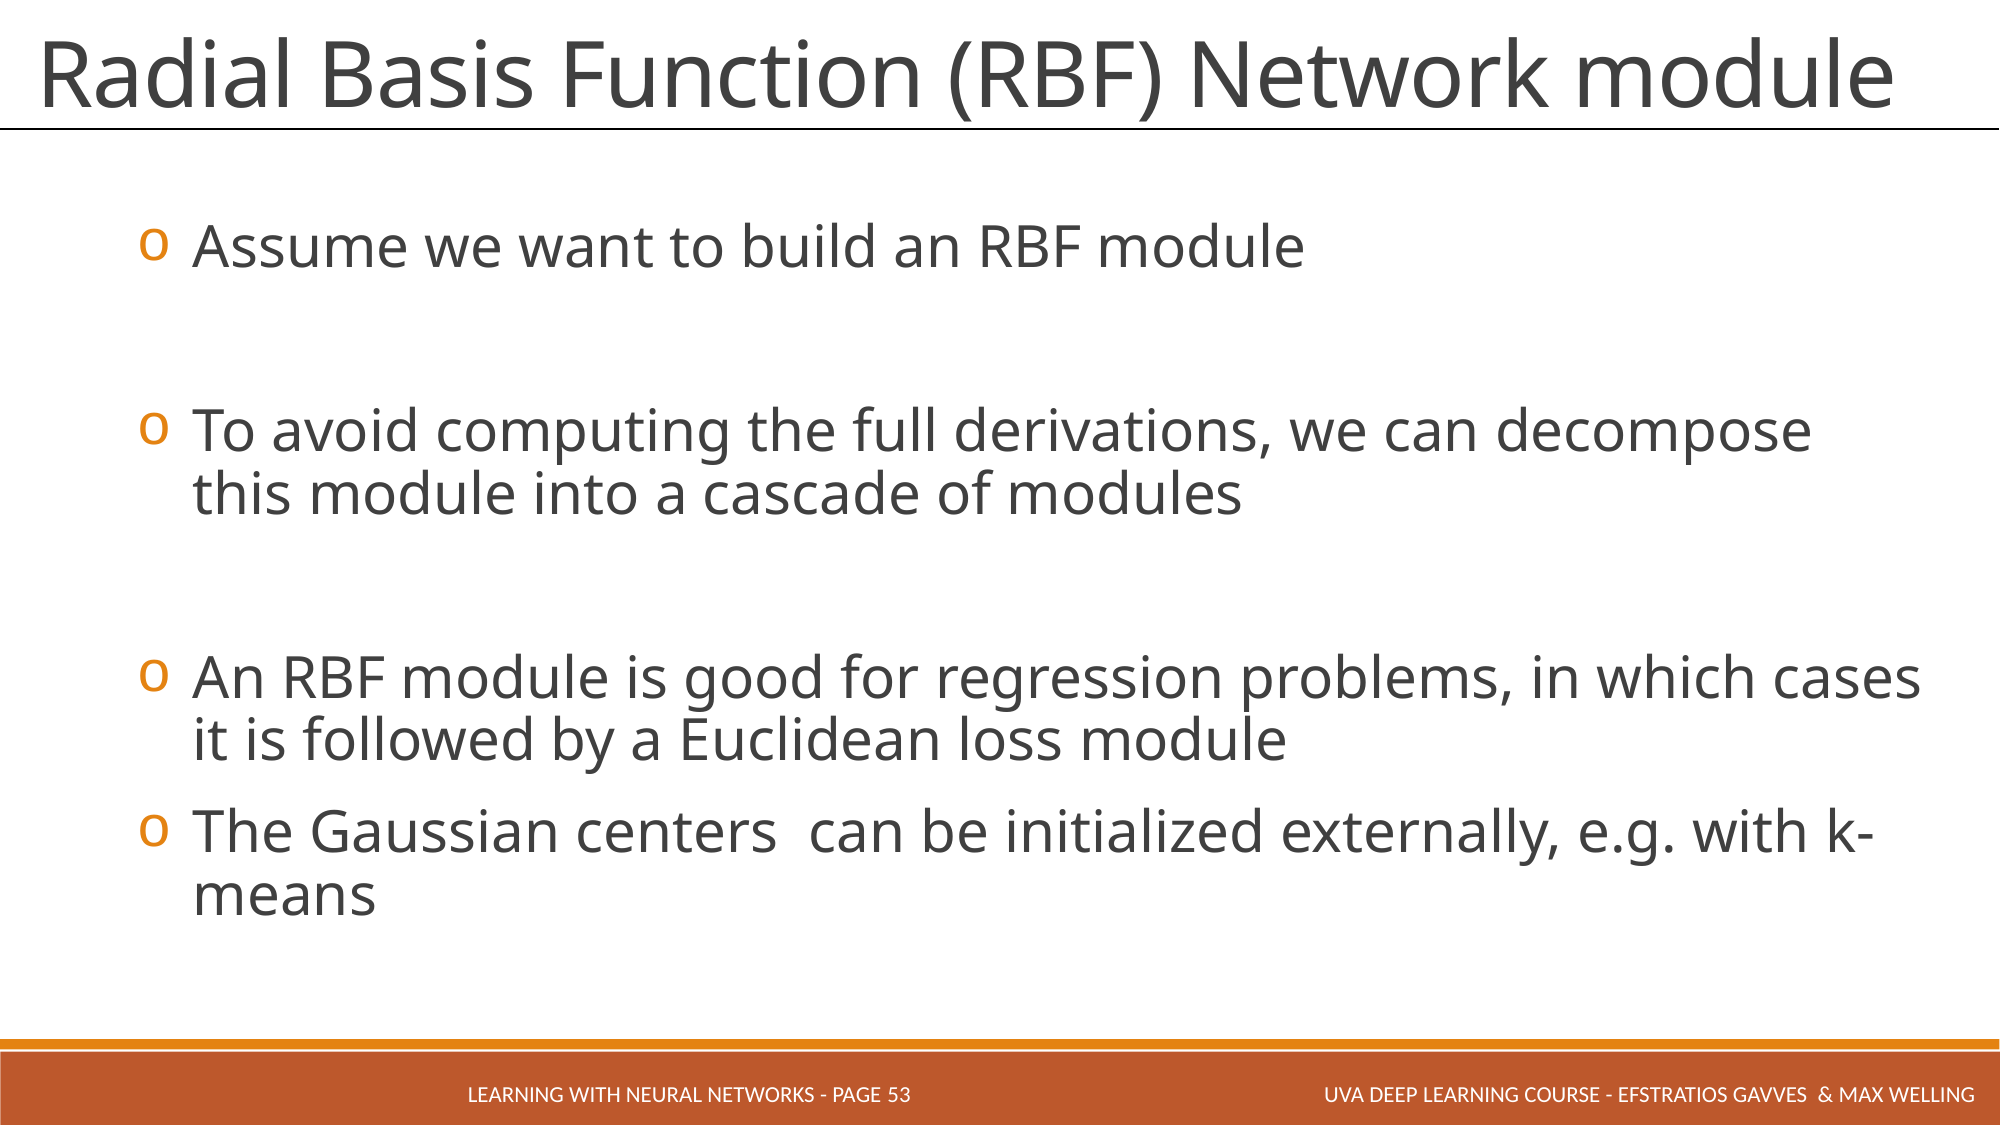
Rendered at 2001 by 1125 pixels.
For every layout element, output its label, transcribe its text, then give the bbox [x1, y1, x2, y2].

slide_number LEARNING WITH NEURAL NETWORKS - PAGE 53 [0, 1063, 926, 1124]
title Radial Basis Function (RBF) Network module [21, 23, 1987, 134]
footer UVA Deep Learning COURSE - Efstratios Gavves & Max Welling [1078, 1063, 1992, 1124]
